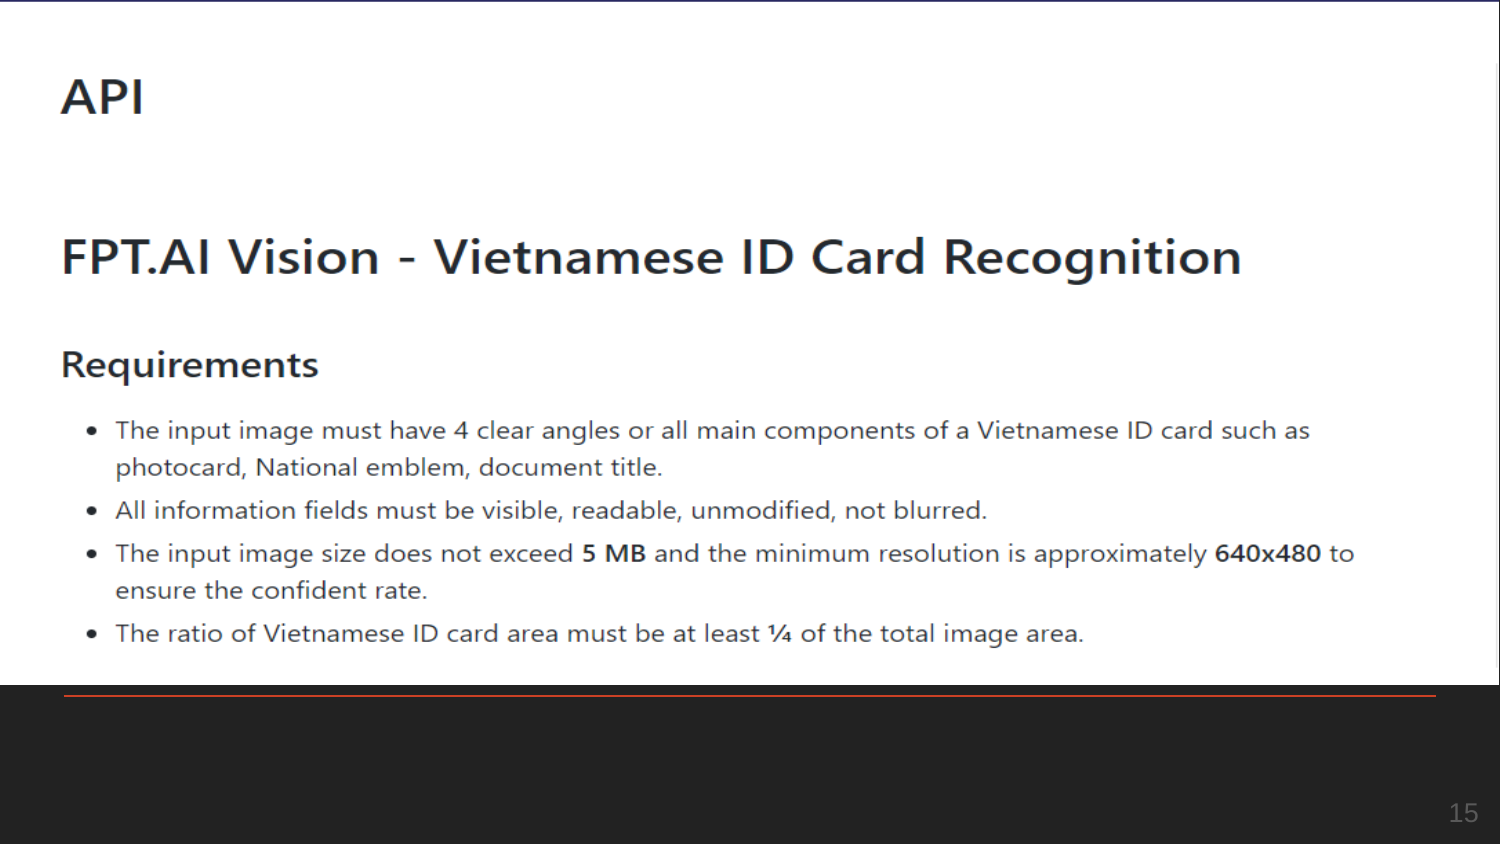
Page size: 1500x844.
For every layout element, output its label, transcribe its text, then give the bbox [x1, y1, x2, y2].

picture [0, 0, 1499, 686]
slide_number 15 [1403, 779, 1494, 844]
